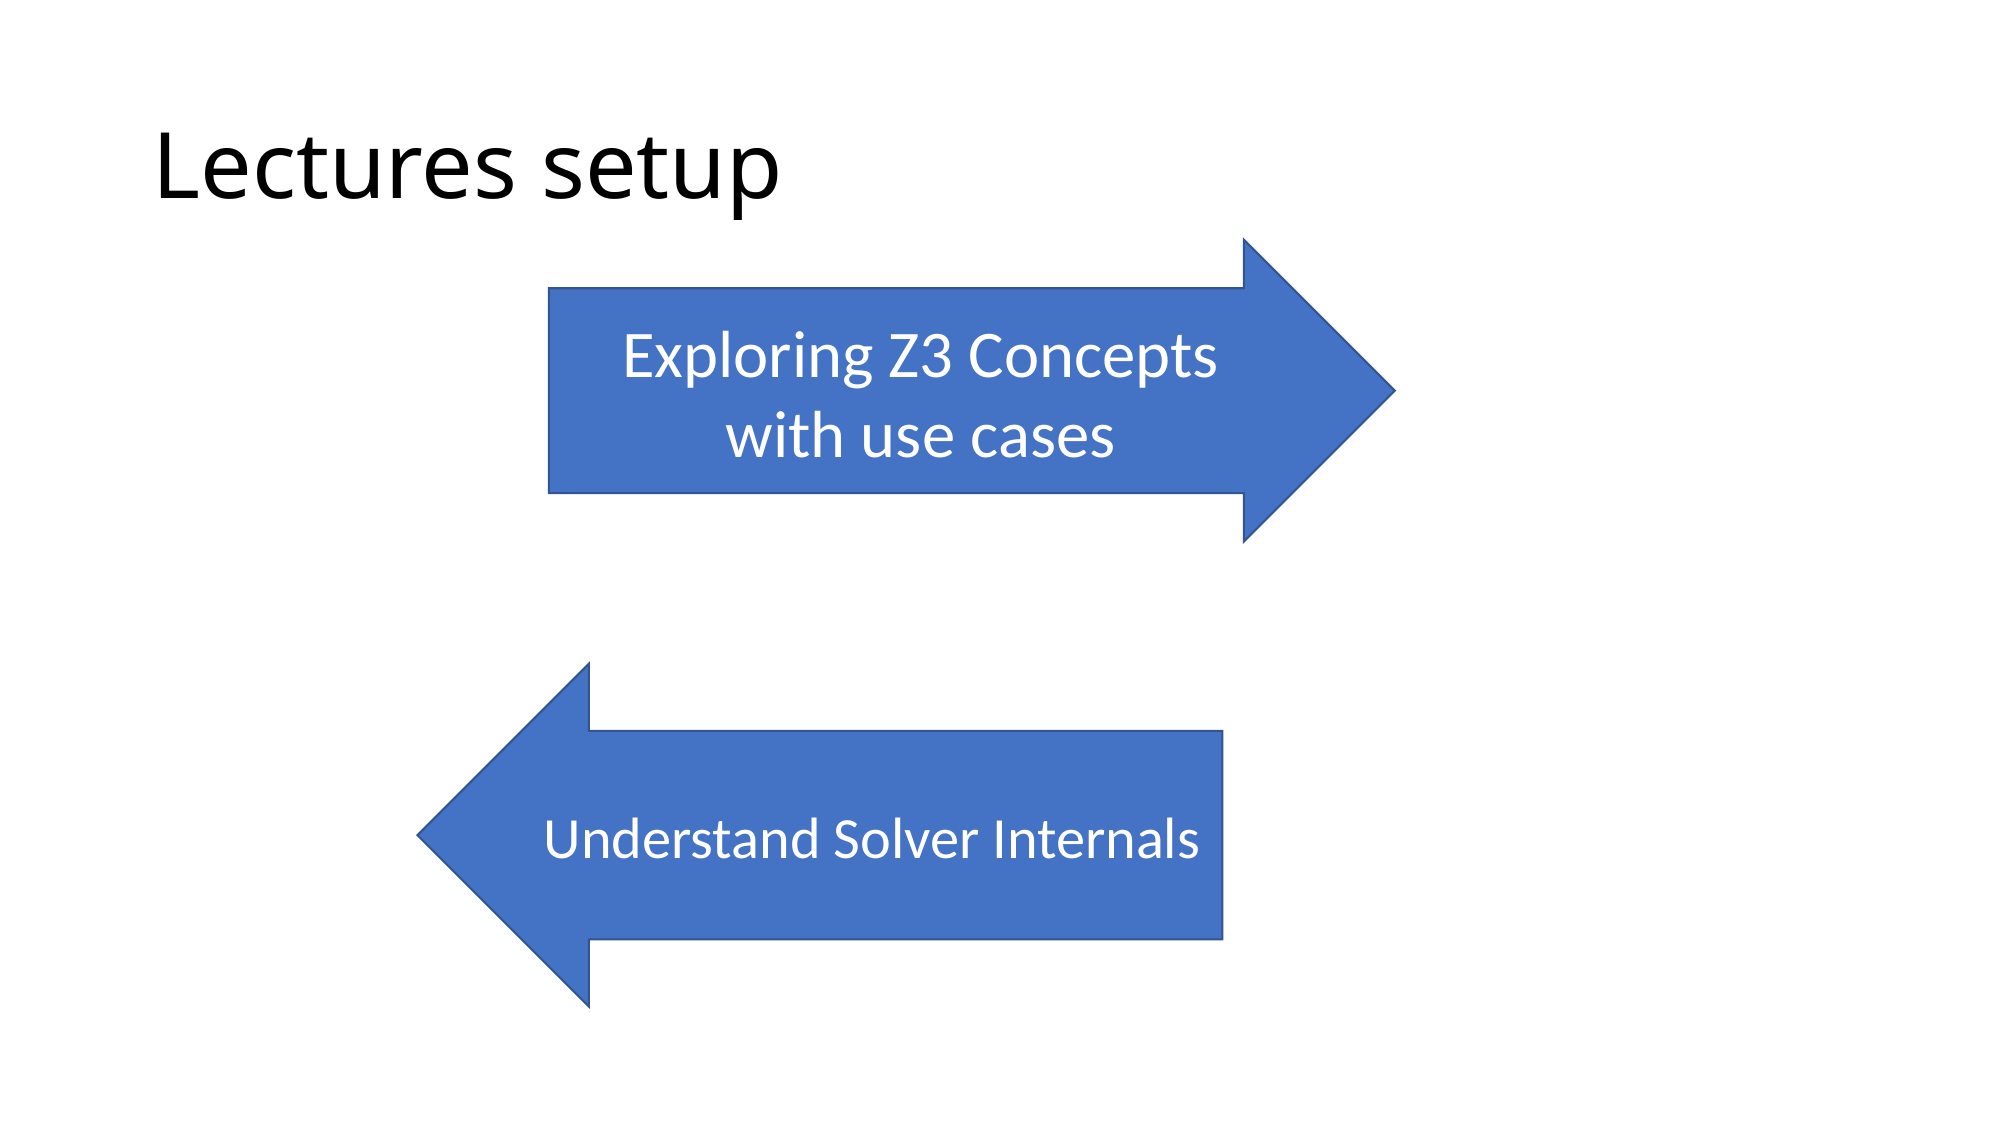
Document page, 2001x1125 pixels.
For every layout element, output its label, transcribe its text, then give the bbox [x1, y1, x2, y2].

text_box Understand Solver Internals [415, 661, 1224, 1010]
text_box Exploring Z3 Concepts with use cases [547, 237, 1397, 545]
title Lectures setup [137, 59, 1863, 278]
